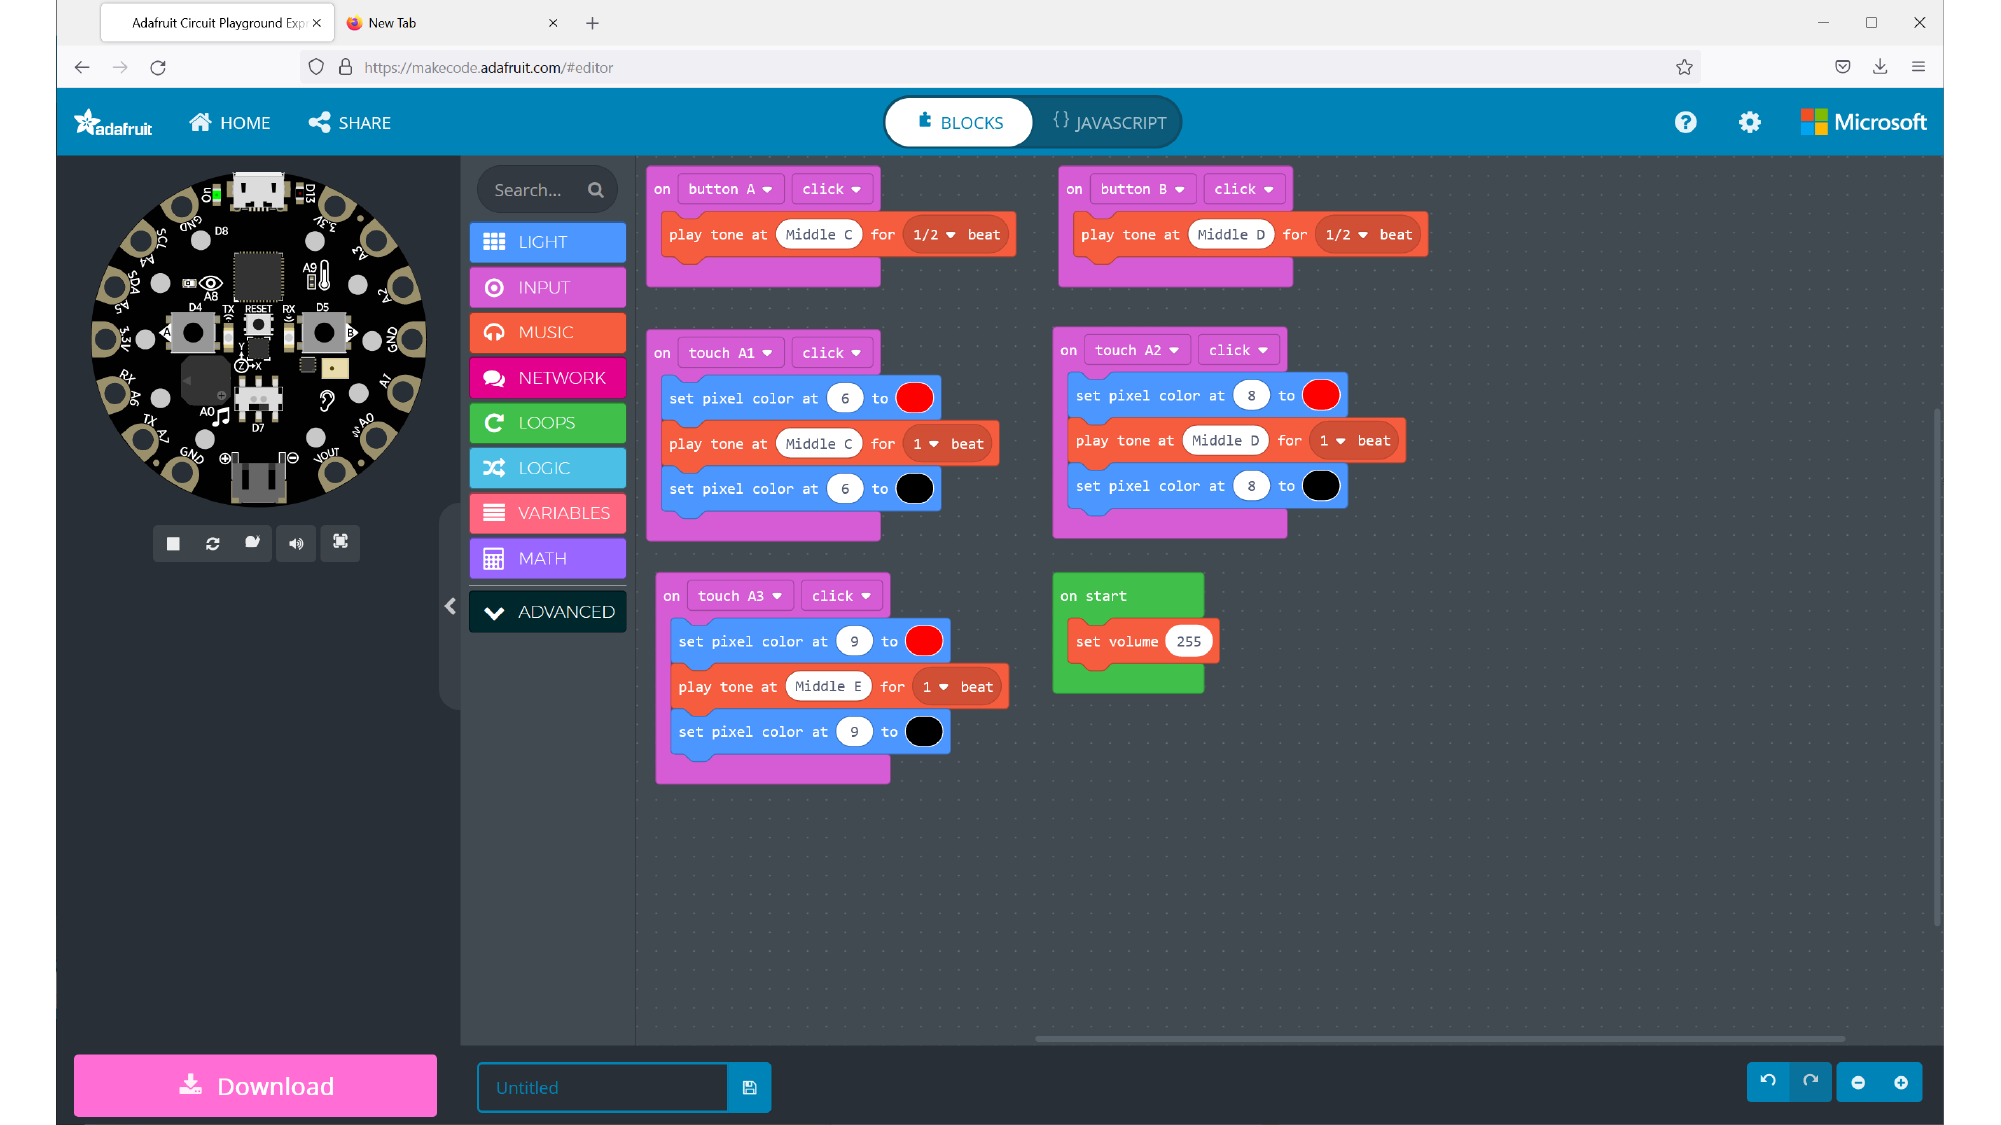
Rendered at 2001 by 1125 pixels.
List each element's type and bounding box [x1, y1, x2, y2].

picture [1901, 119, 1912, 129]
picture [1802, 109, 1813, 121]
picture [111, 123, 127, 134]
picture [141, 123, 149, 134]
picture [1816, 123, 1827, 134]
picture [75, 110, 100, 134]
picture [1879, 119, 1890, 129]
picture [1913, 114, 1926, 129]
picture [1861, 119, 1869, 127]
picture [1676, 112, 1696, 132]
picture [1836, 114, 1841, 129]
picture [191, 114, 210, 130]
picture [1848, 114, 1852, 129]
picture [1740, 112, 1760, 132]
picture [96, 127, 103, 134]
picture [1892, 119, 1899, 129]
picture [1816, 109, 1827, 120]
picture [56, 0, 1944, 87]
picture [56, 156, 1944, 1125]
picture [884, 96, 1181, 147]
picture [309, 112, 330, 132]
